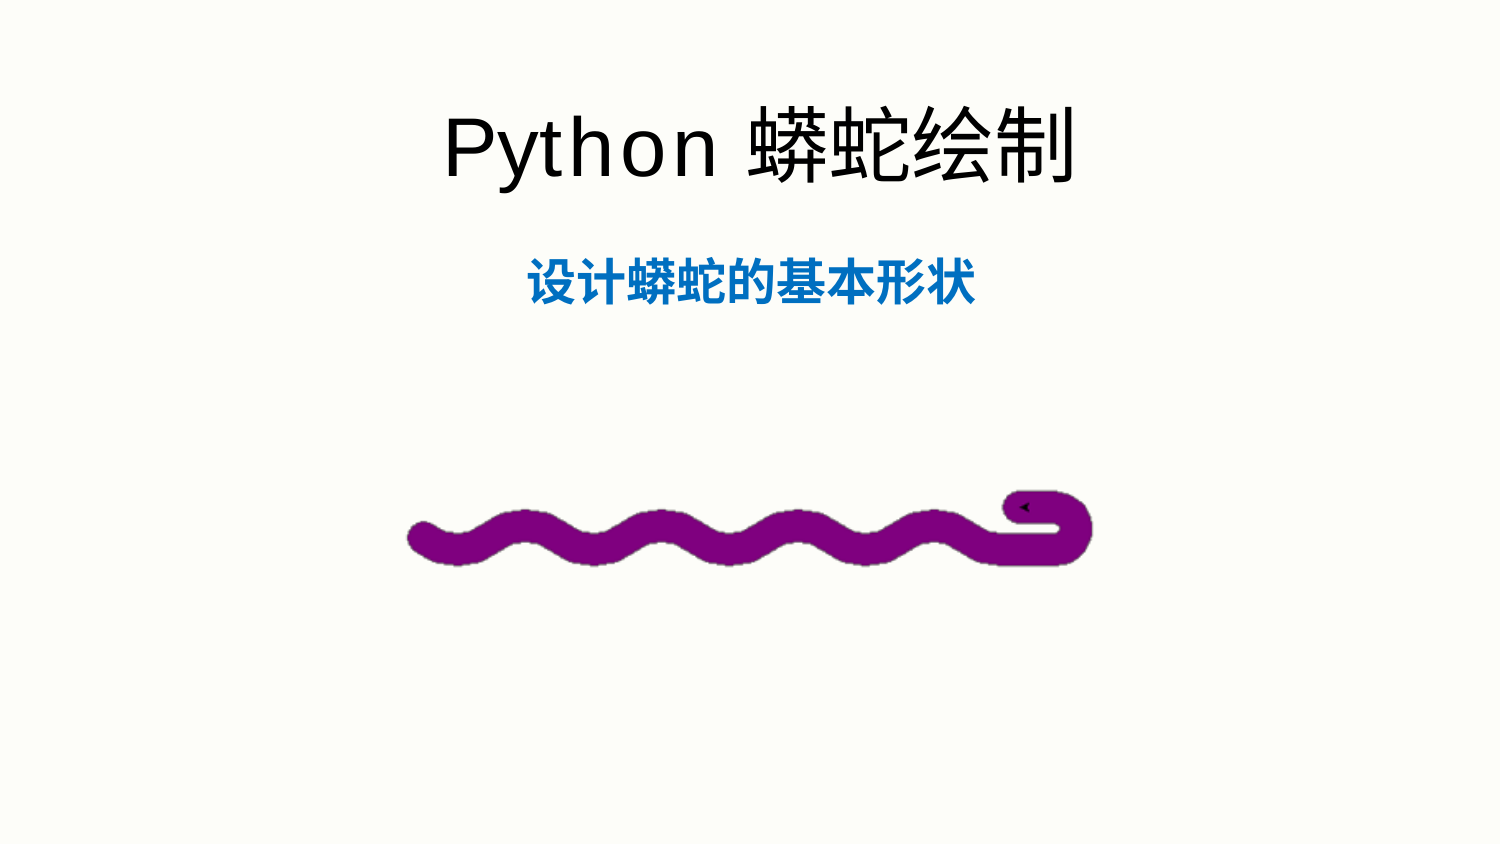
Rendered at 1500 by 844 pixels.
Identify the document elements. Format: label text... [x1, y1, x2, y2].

title Python蟒蛇绘制 [165, 93, 1335, 235]
text_box [360, 398, 1140, 658]
text_box 设计蟒蛇的基本形状 [524, 250, 979, 311]
